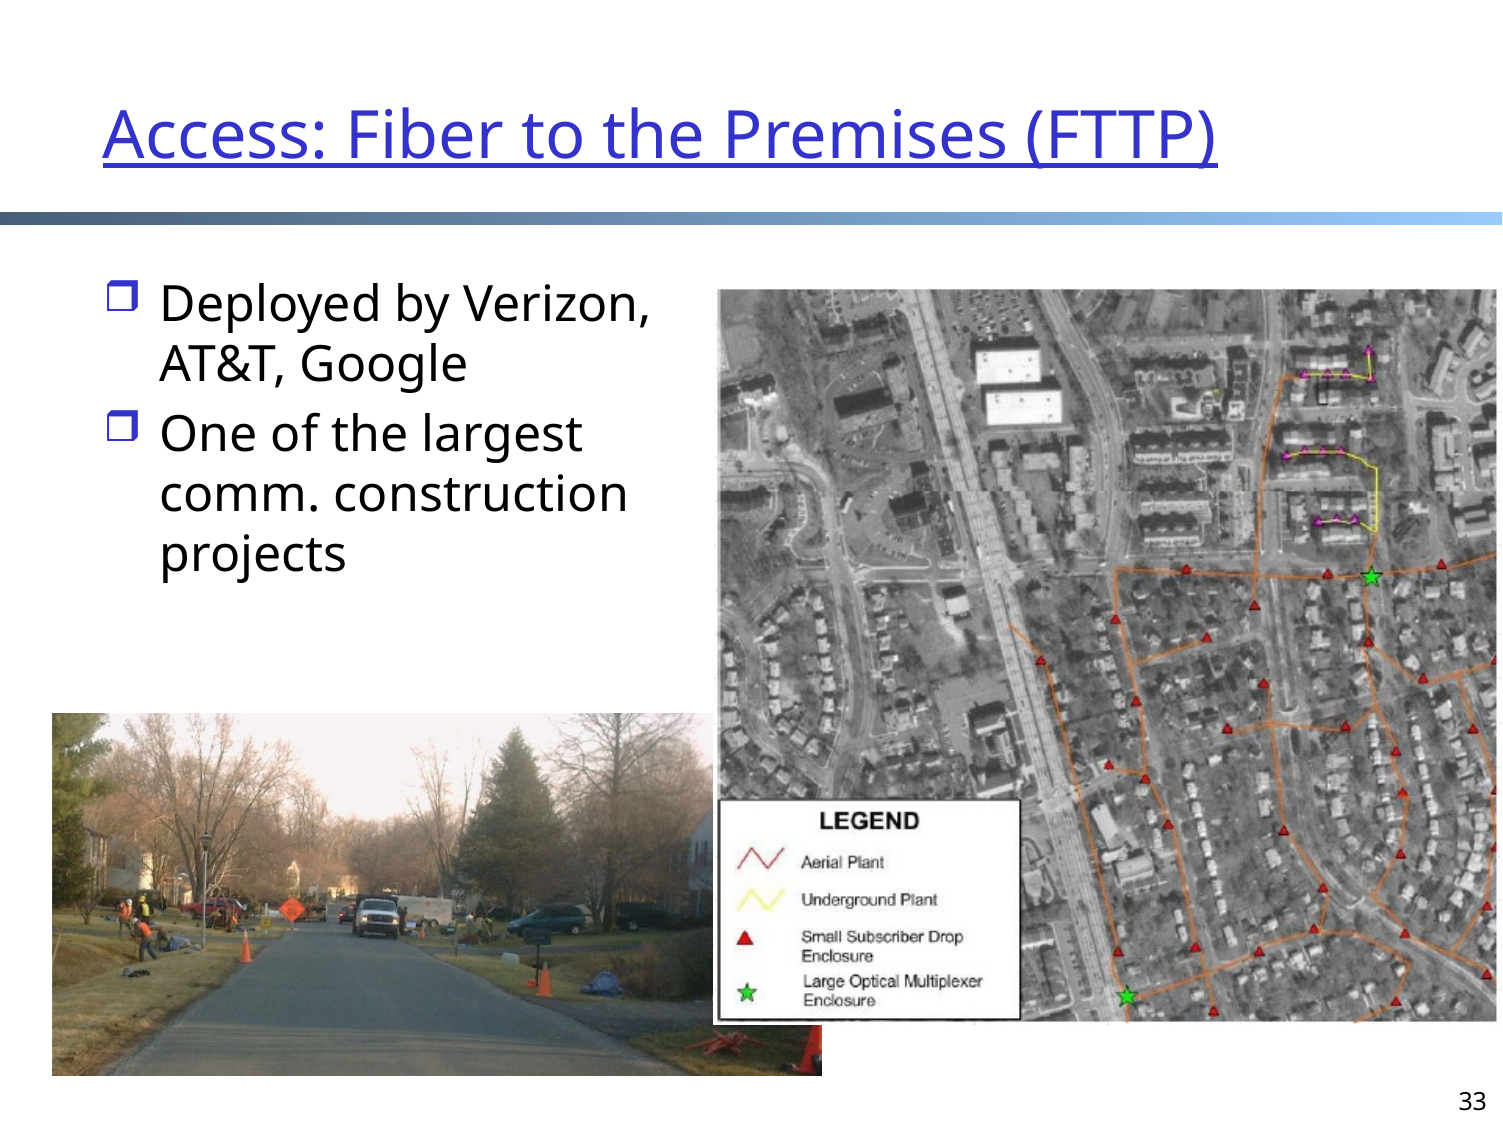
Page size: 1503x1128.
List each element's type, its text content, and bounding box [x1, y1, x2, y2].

title Access: Fiber to the Premises (FTTP) [87, 37, 1365, 226]
slide_number 33 [1151, 1051, 1503, 1128]
picture [50, 288, 1503, 1077]
list Deployed by Verizon, AT&T, Google One of the largest comm. construction projects [88, 263, 676, 711]
